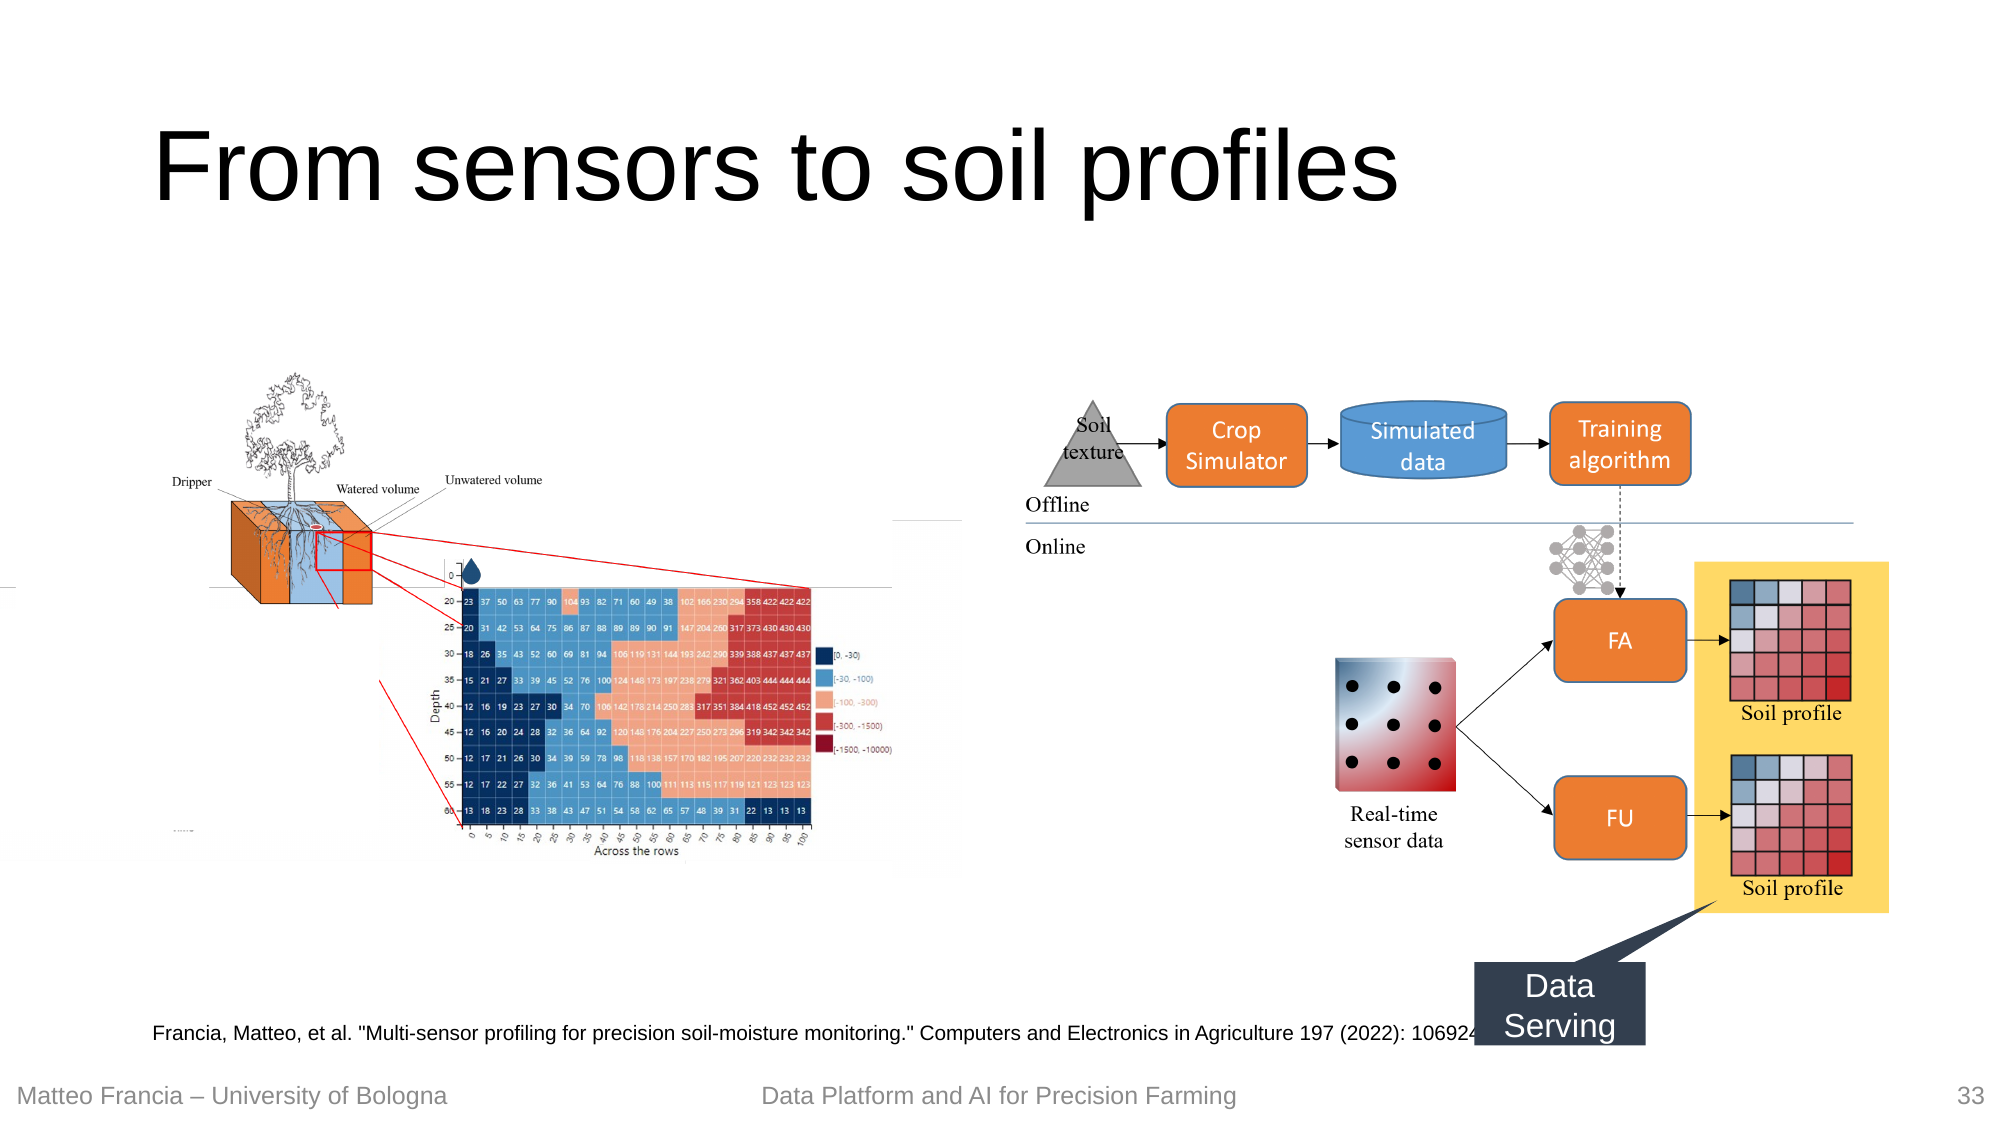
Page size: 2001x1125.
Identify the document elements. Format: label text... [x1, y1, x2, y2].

title From sensors to soil profiles [137, 59, 1863, 278]
picture [0, 371, 962, 878]
text_box [1863, 561, 1890, 914]
text_box [137, 1003, 1863, 1064]
footer Matteo Francia – University of Bologna [0, 1065, 466, 1125]
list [1012, 399, 1863, 914]
text_box Data Serving [1473, 914, 1698, 1047]
slide_number 33 [1550, 1065, 2000, 1125]
